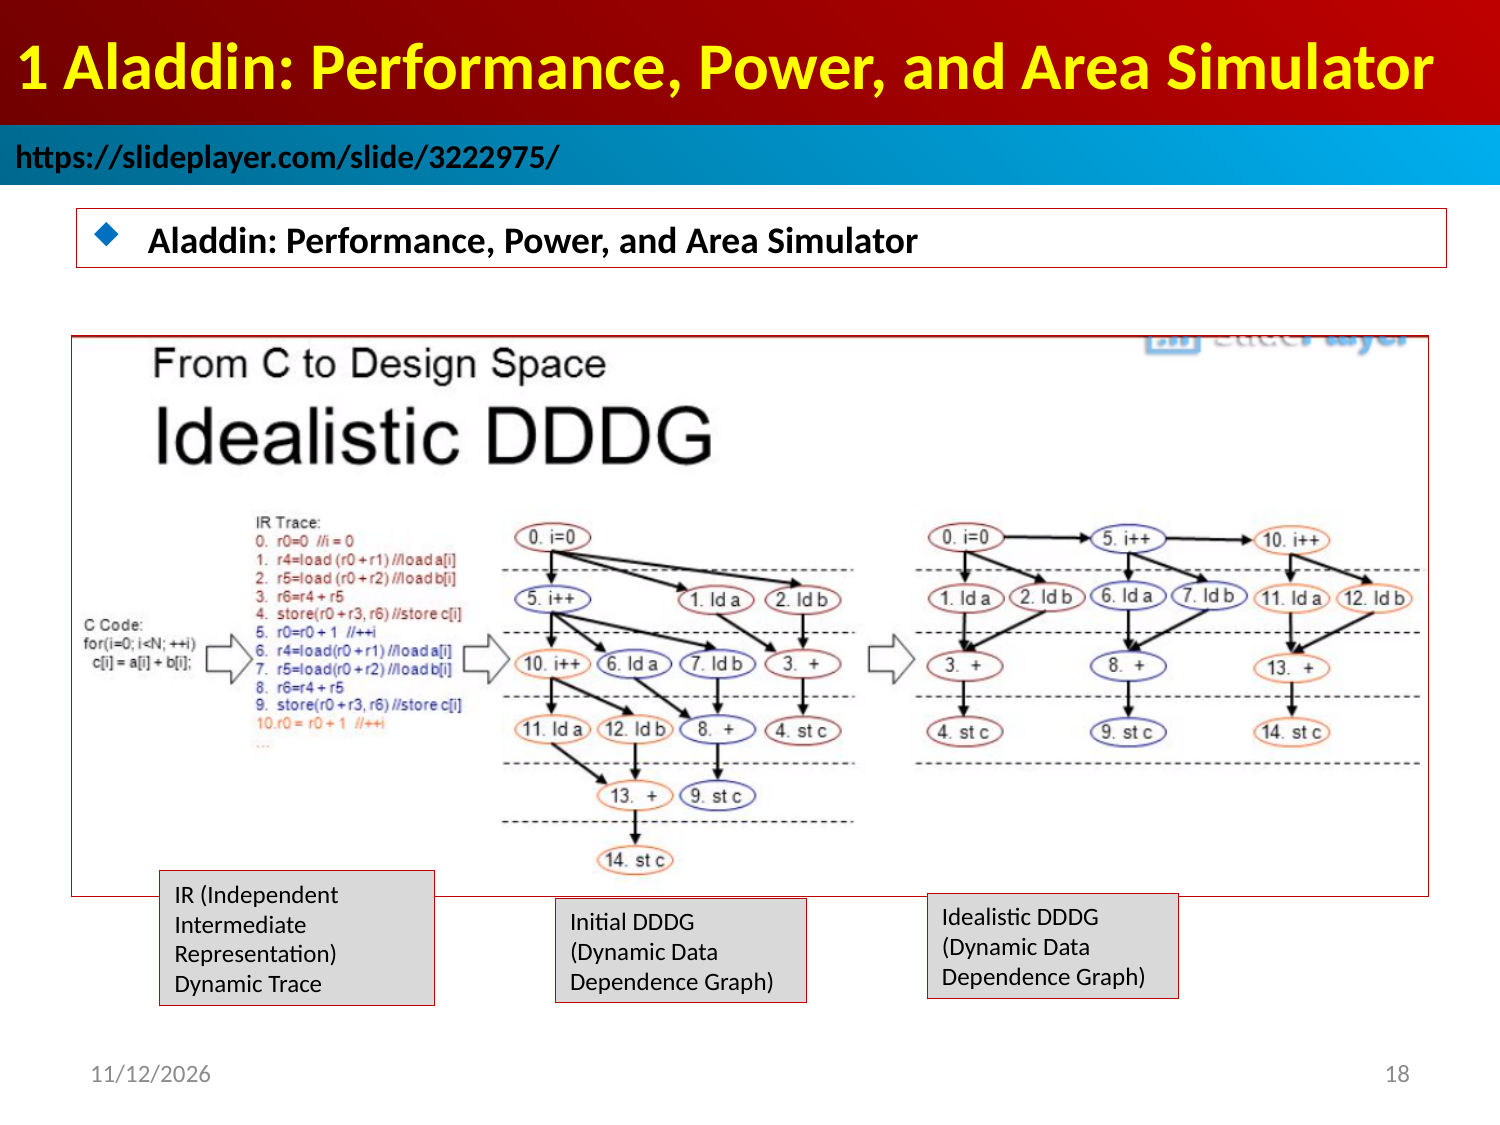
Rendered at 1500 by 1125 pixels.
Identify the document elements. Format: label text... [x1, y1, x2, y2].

title 1 Aladdin: Performance, Power, and Area Simulator [0, 0, 1500, 125]
text_box Initial DDDG (Dynamic Data Dependence Graph) [555, 905, 807, 1003]
text_box https://slideplayer.com/slide/3222975/ [0, 125, 1500, 185]
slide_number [75, 1042, 425, 1103]
text_box Idealistic DDDG (Dynamic Data Dependence Graph) [927, 905, 1179, 999]
slide_number 18 [1074, 1042, 1425, 1103]
subtitle Aladdin: Performance, Power, and Area Simulator [76, 208, 1447, 268]
picture [71, 335, 1429, 897]
text_box IR (Independent Intermediate Representation) Dynamic Trace [159, 905, 435, 1006]
